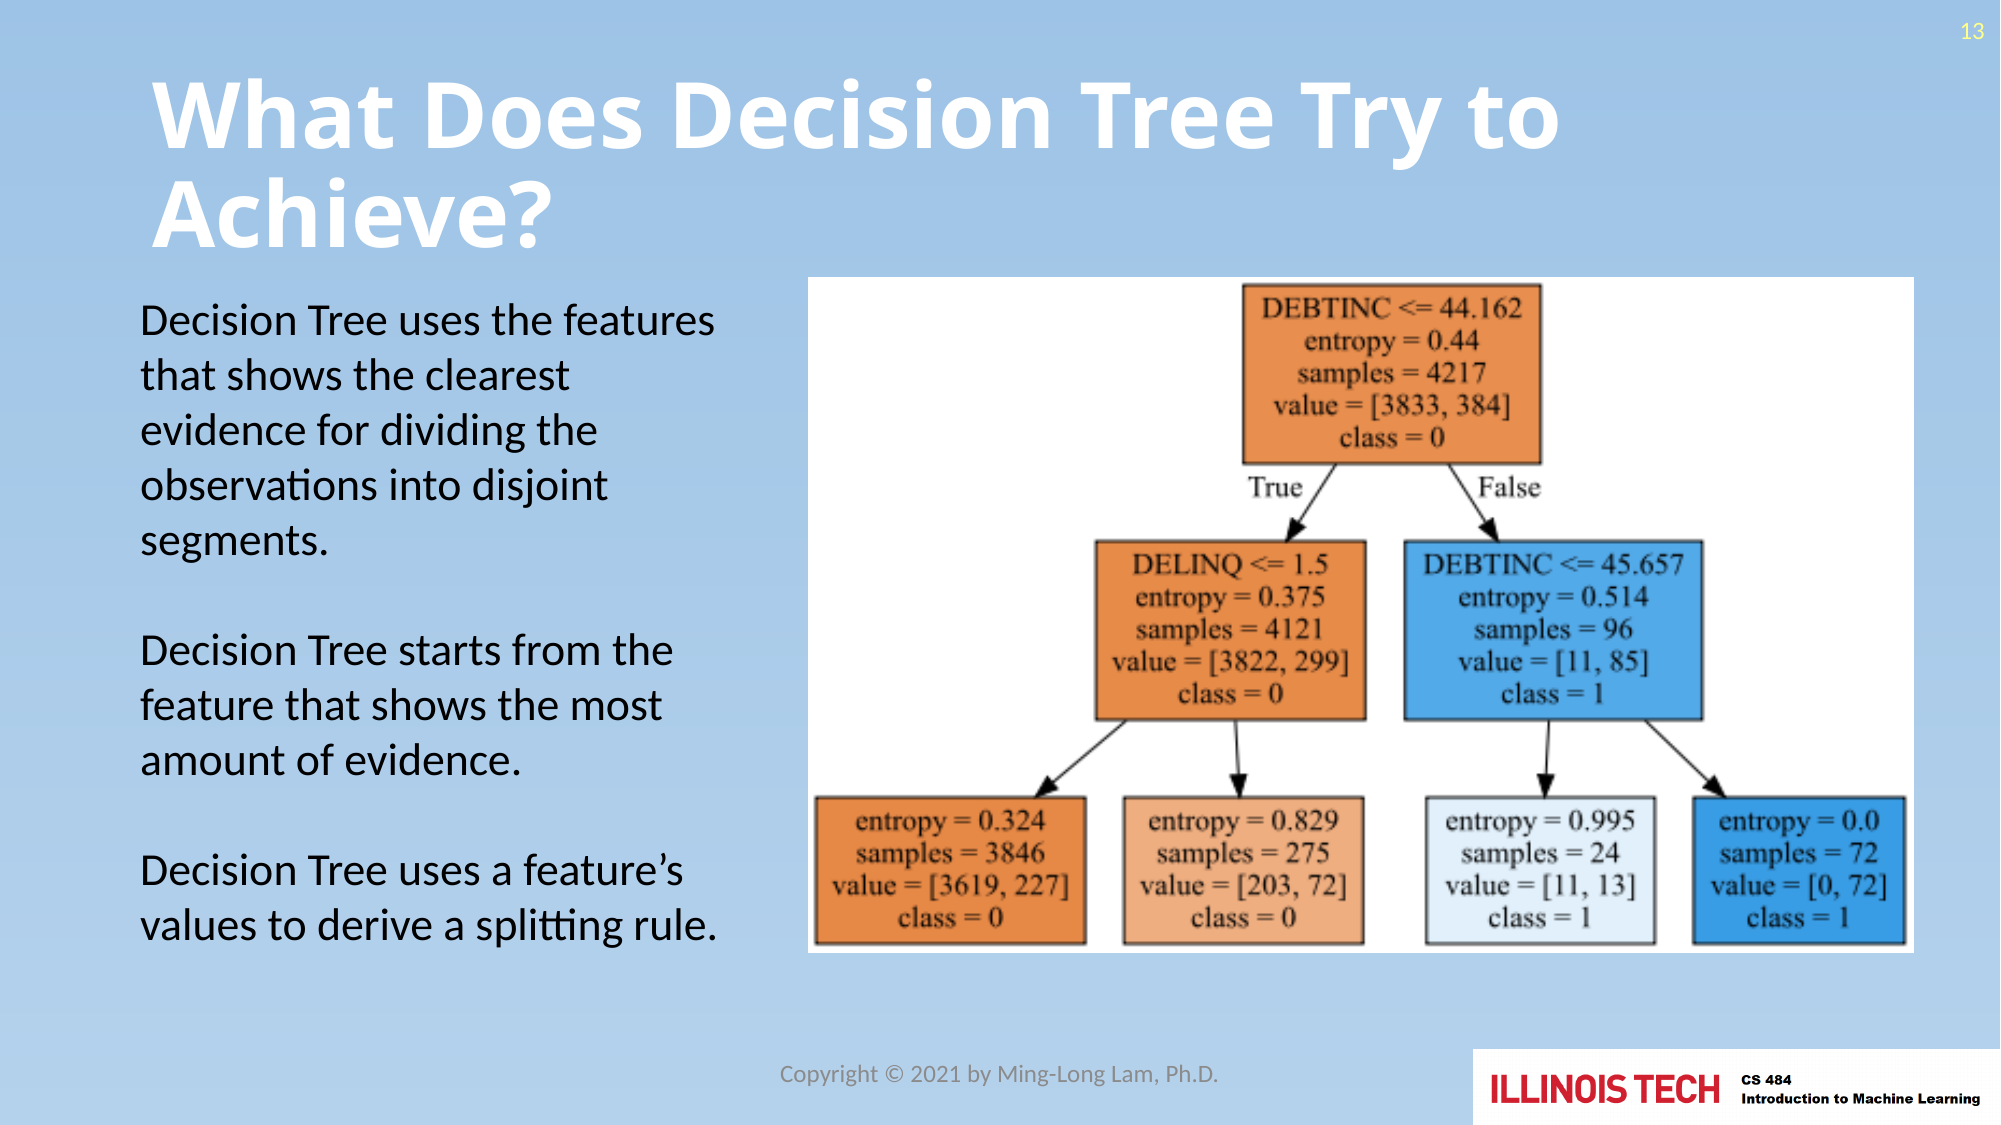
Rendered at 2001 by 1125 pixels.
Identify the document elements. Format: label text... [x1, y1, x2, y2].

slide_number 13 [1550, 0, 2000, 60]
footer Copyright © 2021 by Ming-Long Lam, Ph.D. [662, 1042, 1338, 1103]
picture [808, 277, 1914, 953]
picture [1473, 1049, 2000, 1125]
text_box Decision Tree uses the features that shows the clearest evidence for dividing the observations into disjoint segments. Decision Tree starts from the feature that shows the most amount of evidence. Decision Tree uses a feature’s values to derive a splitting rule. [125, 282, 752, 957]
title What Does Decision Tree Try to Achieve? [137, 59, 1863, 278]
